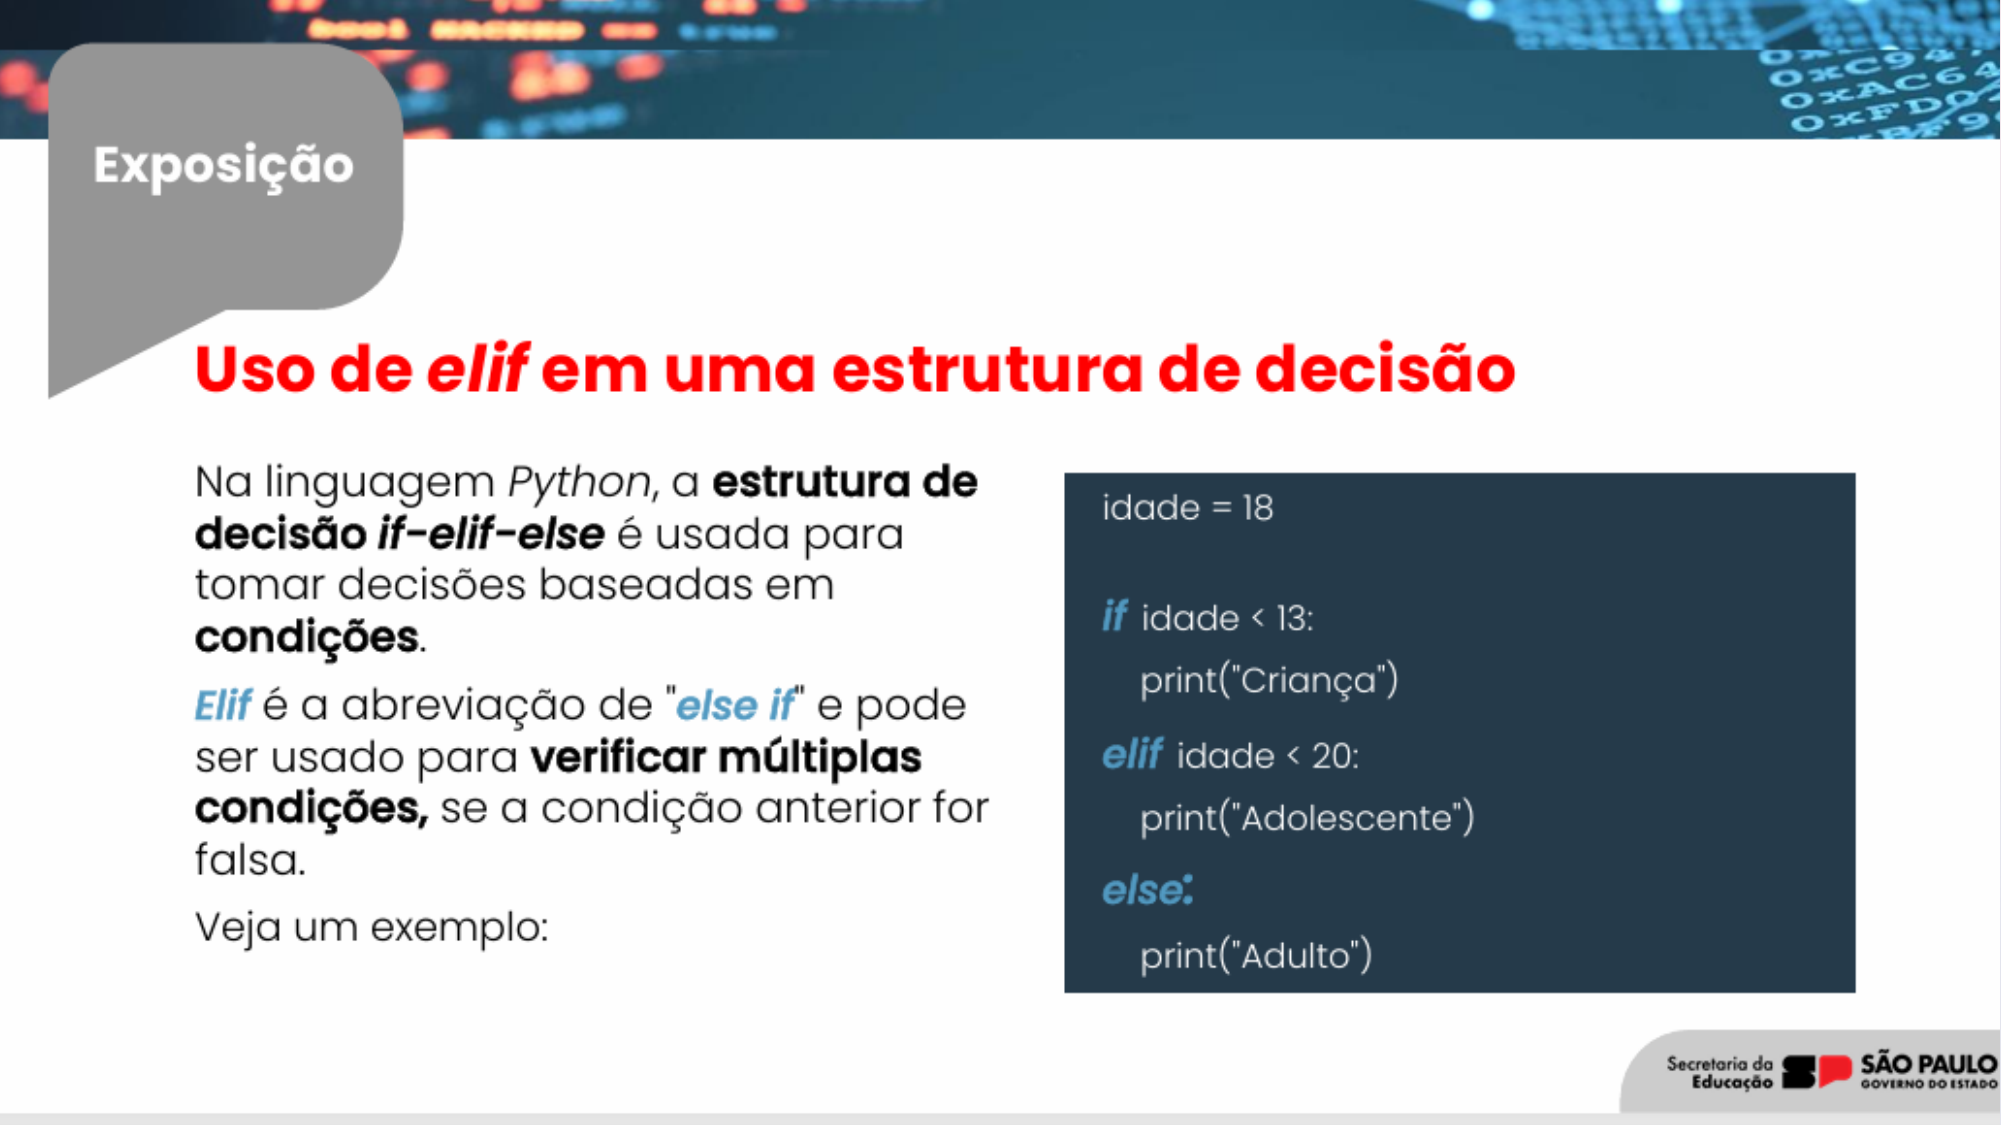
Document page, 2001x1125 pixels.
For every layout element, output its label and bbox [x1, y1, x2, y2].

list [0, 0, 2000, 1125]
